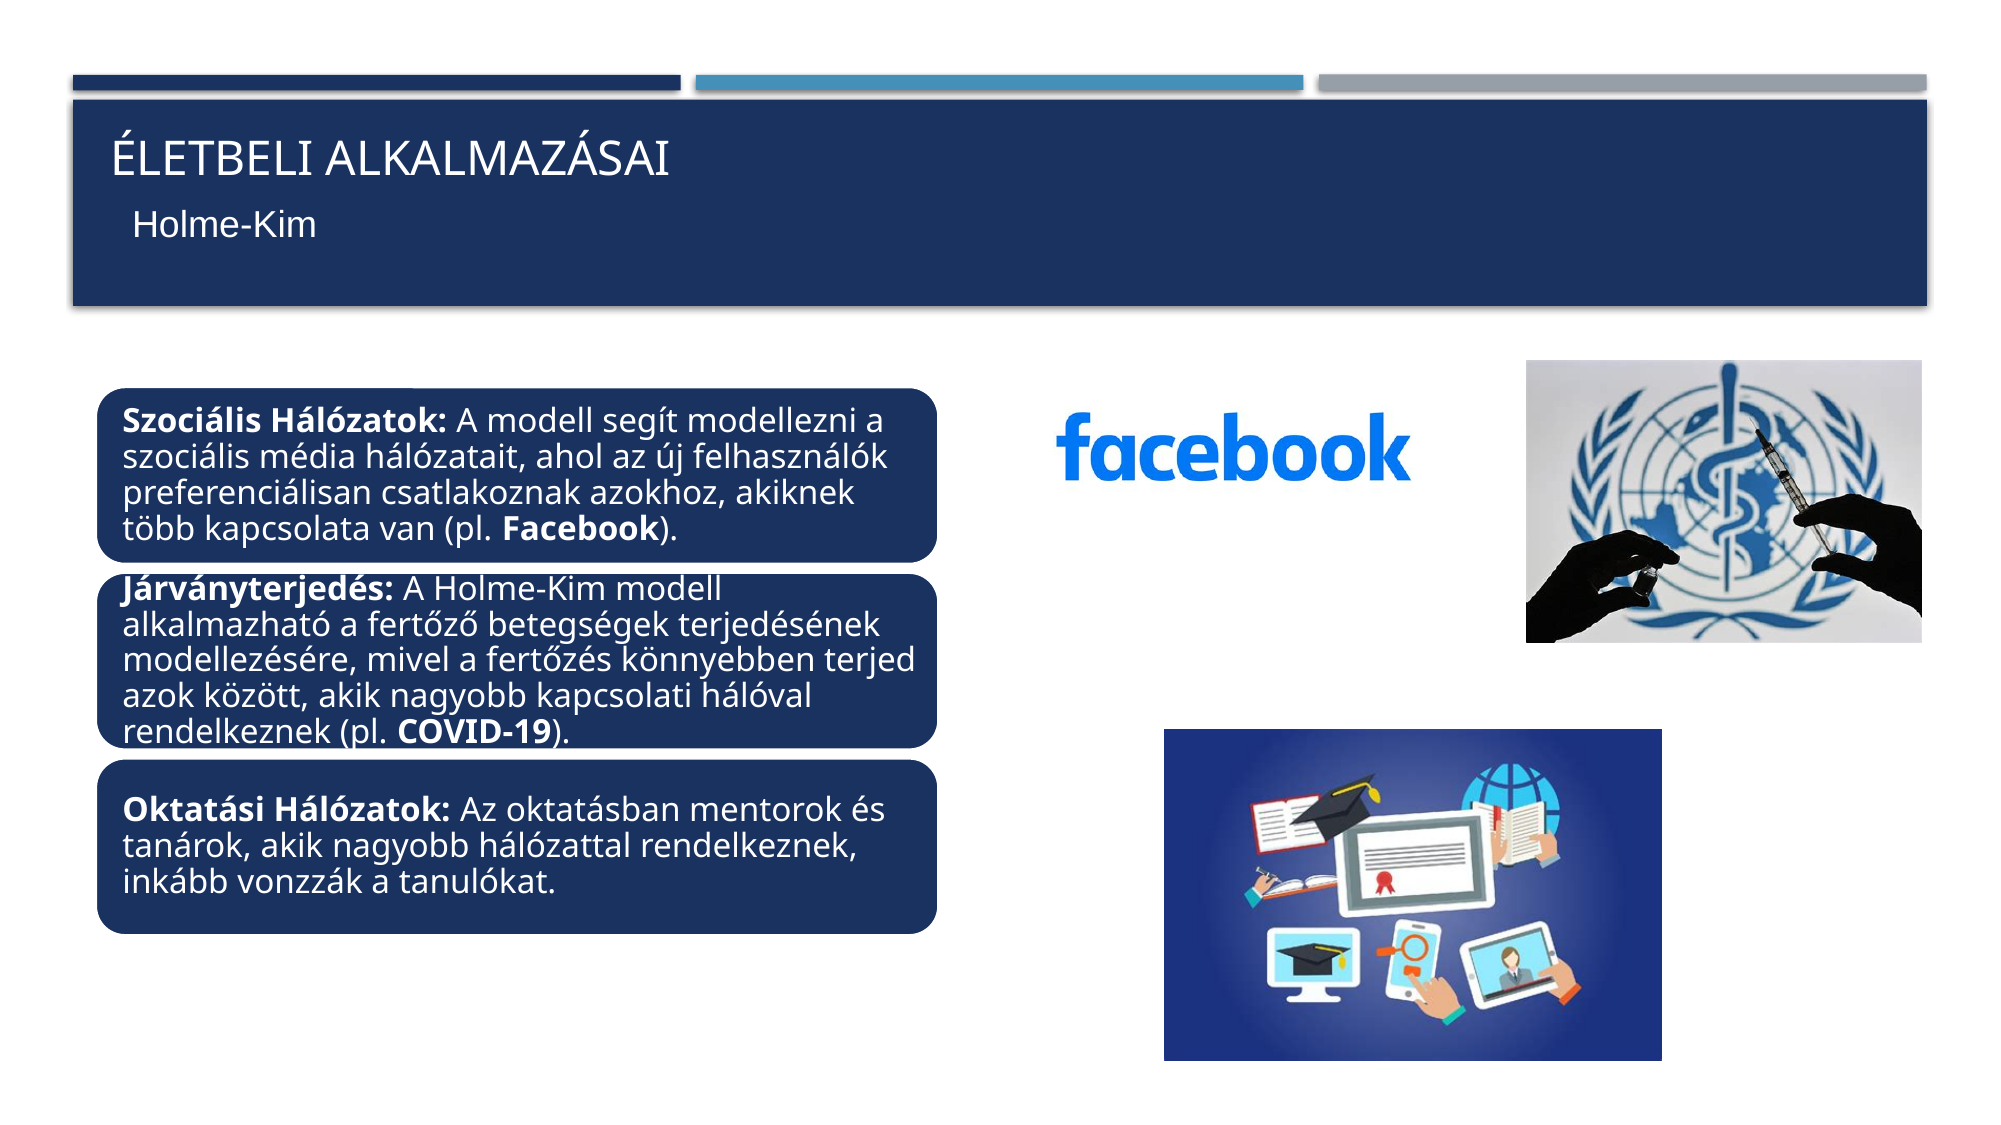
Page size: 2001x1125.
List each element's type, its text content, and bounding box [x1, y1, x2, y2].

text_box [94, 370, 940, 952]
text_box Holme-Kim [117, 192, 1905, 252]
picture [1164, 728, 1662, 1061]
picture [1526, 360, 1923, 643]
picture [1052, 345, 1414, 549]
title Életbeli Alkalmazásai [95, 119, 1905, 193]
